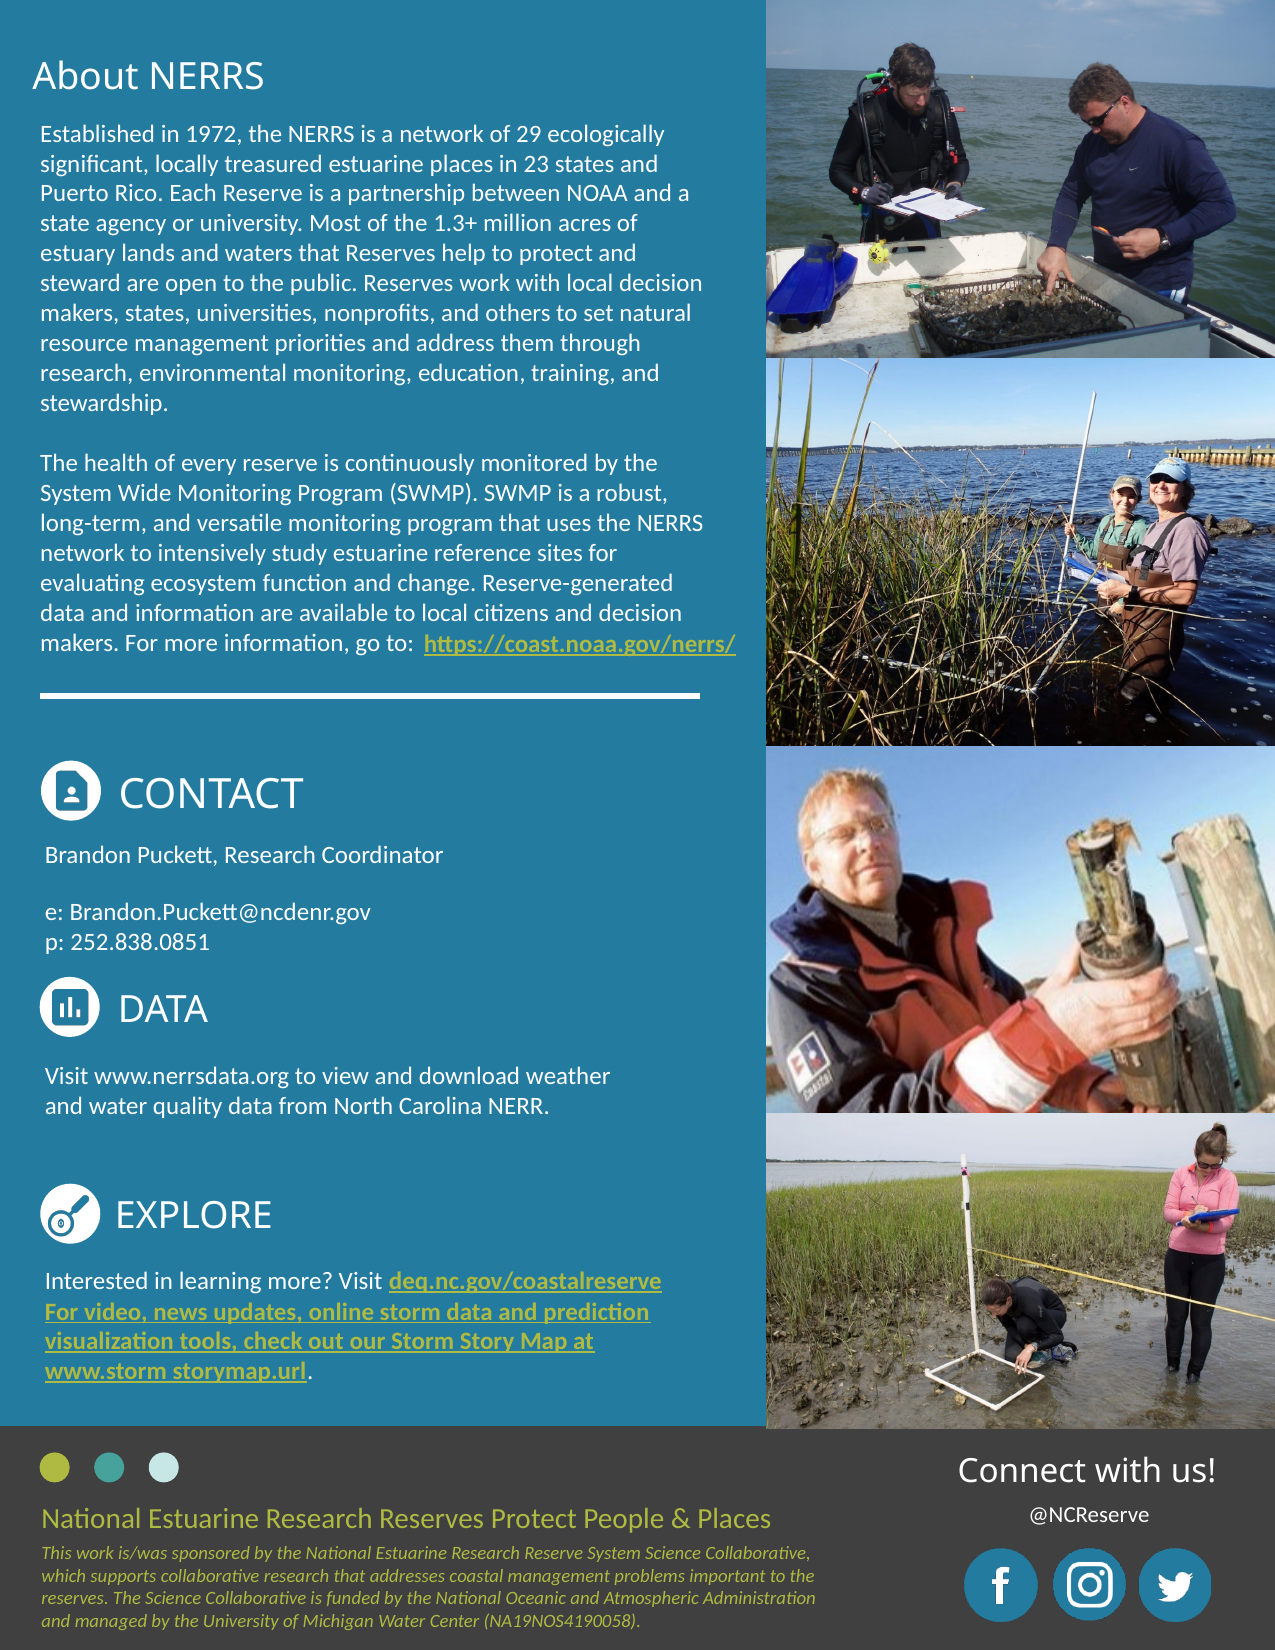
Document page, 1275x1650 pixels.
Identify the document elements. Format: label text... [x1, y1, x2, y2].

list Brandon Puckett, Research Coordinator e: Brandon.Puckett@ncdenr.gov p: 252.838.0851 [44, 834, 660, 940]
picture [962, 1546, 1212, 1622]
list @NCReserve [939, 1496, 1240, 1534]
picture [53, 767, 90, 813]
list Interested in learning more? Visit deq.nc.gov/coastalreserve For video, news updates, online storm data and prediction visualization tools, check out our Storm Story Map at www.storm storymap.url. [44, 1260, 720, 1411]
picture [37, 1186, 98, 1247]
list Visit www.nerrsdata.org to view and download weather and water quality data from North Carolina NERR. [44, 1052, 660, 1158]
picture [43, 980, 97, 1034]
picture [766, 0, 1275, 1429]
